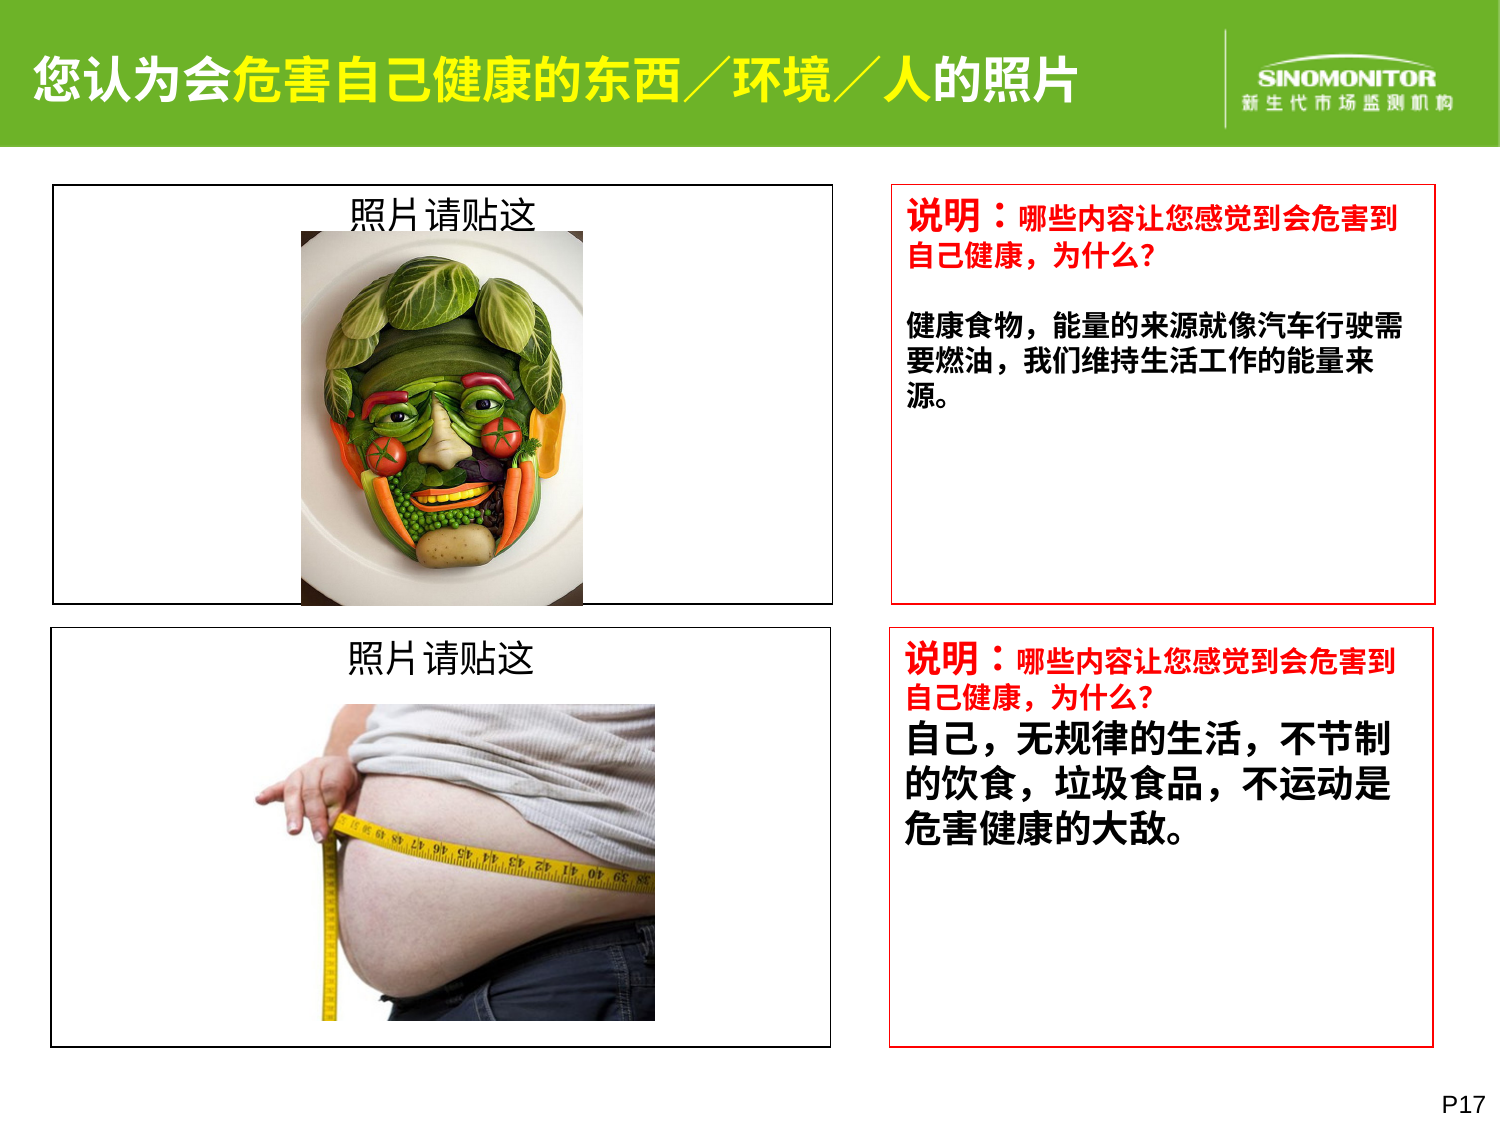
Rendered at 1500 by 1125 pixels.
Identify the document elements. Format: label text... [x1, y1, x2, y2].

text_box 您认为会危害自己健康的东西／环境／人的照片 [17, 31, 1223, 126]
slide_number P17 [1150, 1082, 1500, 1125]
picture [253, 703, 655, 1021]
picture [0, 0, 1500, 147]
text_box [50, 184, 1436, 1048]
picture [300, 231, 583, 607]
